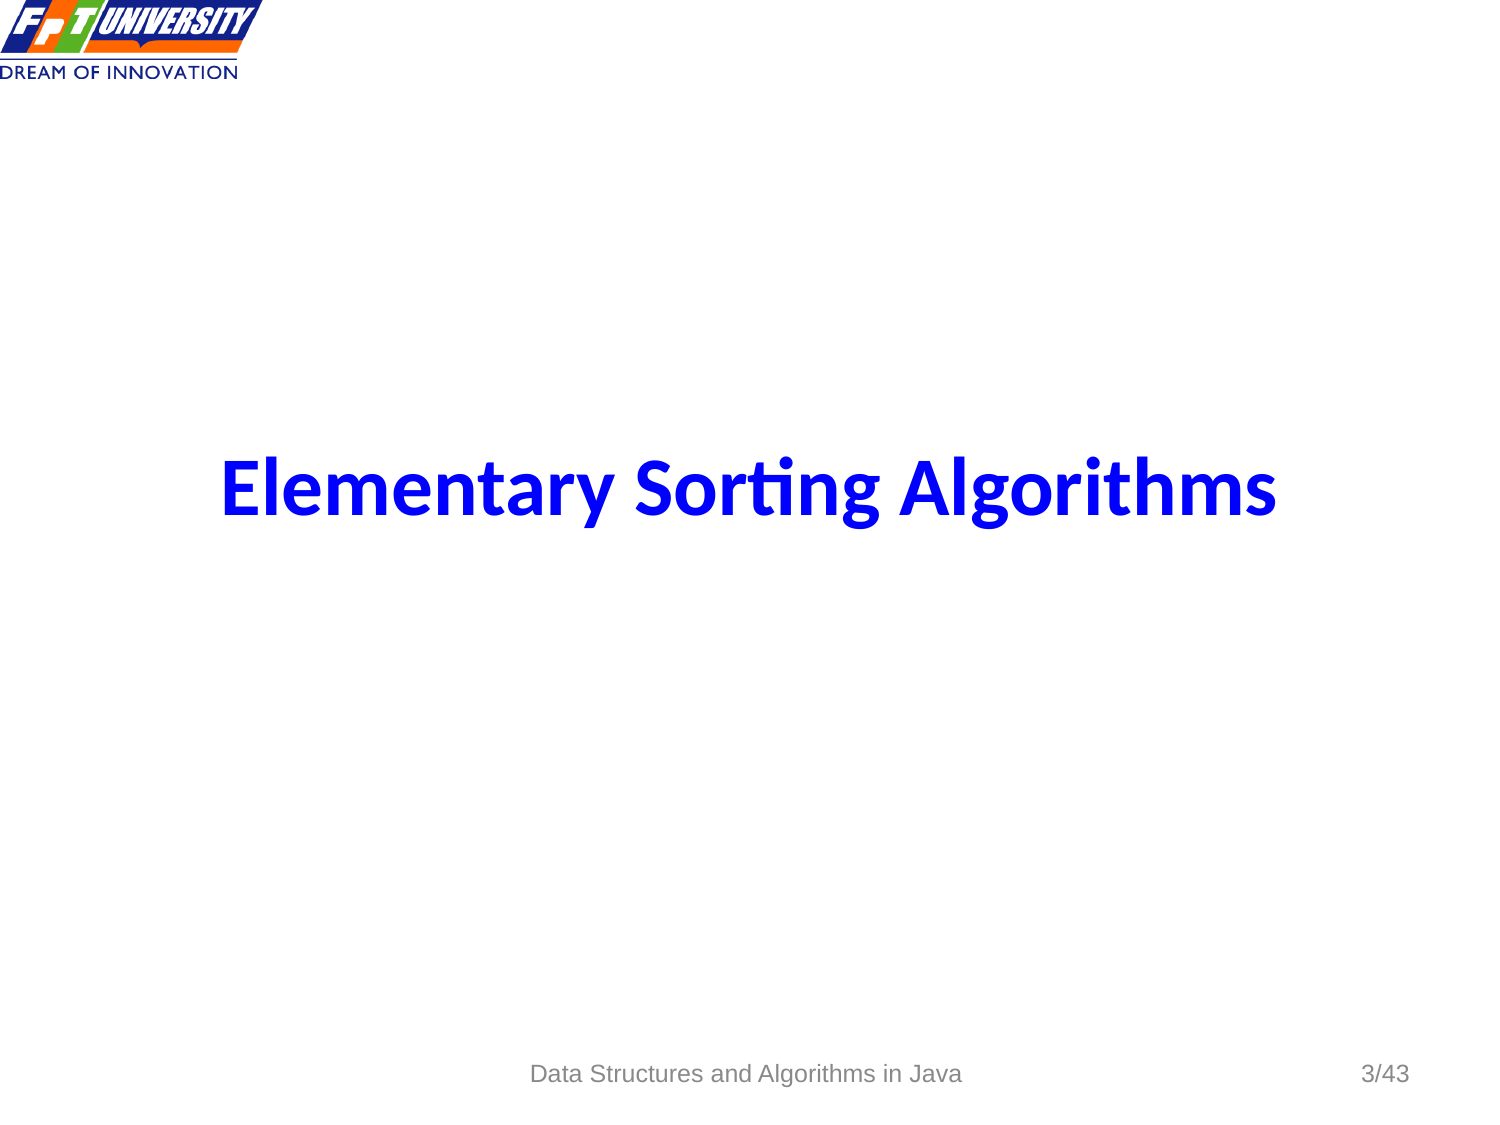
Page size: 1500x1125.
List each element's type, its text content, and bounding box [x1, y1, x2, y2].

title Elementary Sorting Algorithms [74, 380, 1426, 585]
footer Data Structures and Algorithms in Java [474, 1042, 1025, 1103]
slide_number /43 [1074, 1042, 1425, 1103]
picture [0, 0, 263, 79]
